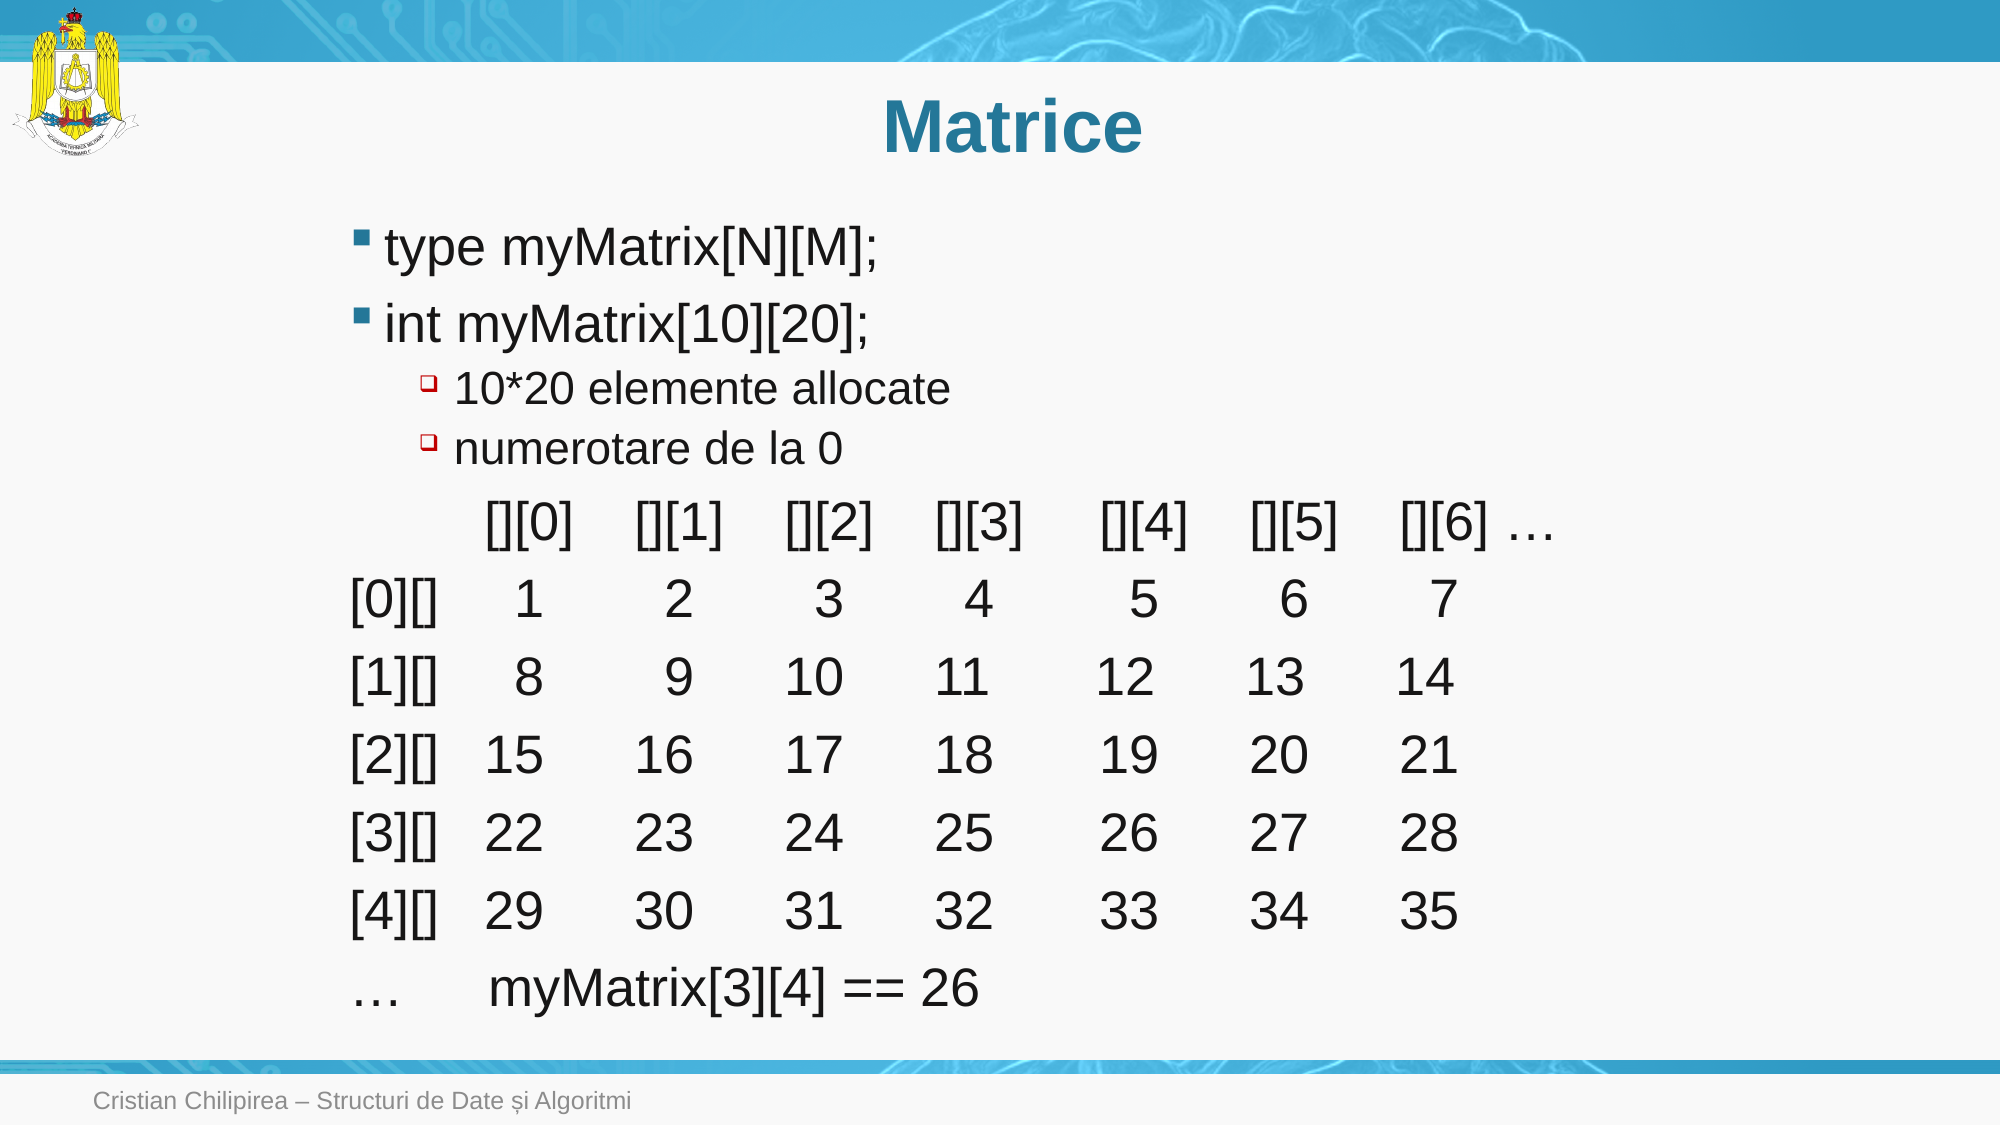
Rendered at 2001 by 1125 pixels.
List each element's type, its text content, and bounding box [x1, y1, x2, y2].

list type myMatrix[N][M]; int myMatrix[10][20]; 10*20 elemente allocate numerotare de la 0 [][0] [][1] [][2] [][3] [][4] [][5] [][6] … [0][] 1 2 3 4 5 6 7 [1][] 8 9 10 11 12 13 14 [2][] 15 16 17 18 19 20 21 [3][] 22 23 24 25 26 27 28 [4][] 29 30 31 32 33 34 35 … myMatrix[3][4] == 26 [334, 210, 1915, 1033]
footer Cristian Chilipirea – Structuri de Date și Algoritmi [77, 1073, 1338, 1125]
title Matrice [150, 76, 1876, 180]
picture [0, 1060, 2000, 1074]
picture [0, 0, 2000, 156]
